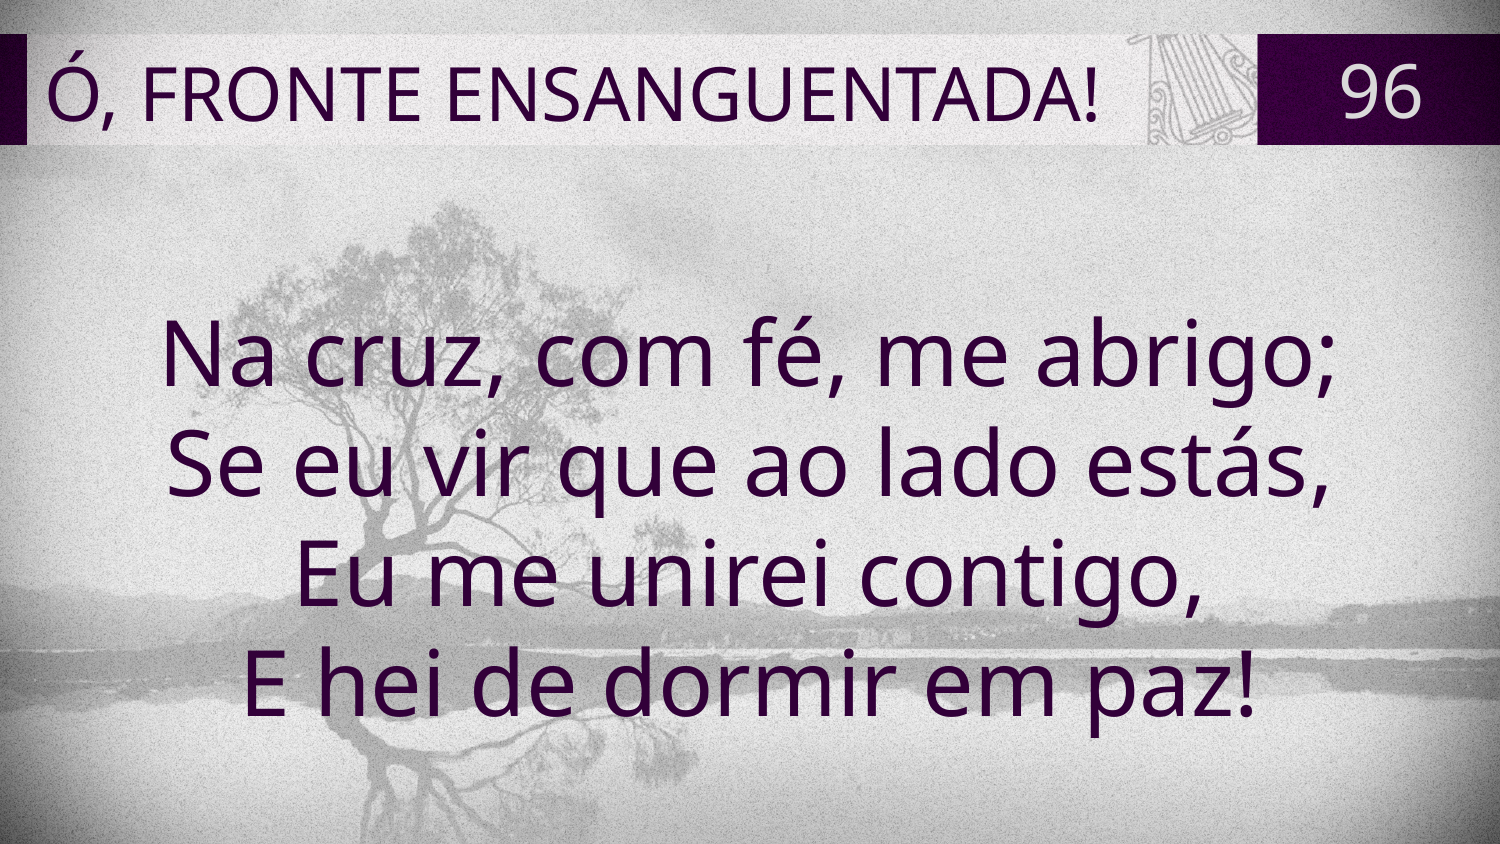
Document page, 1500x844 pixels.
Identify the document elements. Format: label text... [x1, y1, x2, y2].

title Ó, FRONTE ENSANGUENTADA! [29, 33, 1258, 151]
list 96 [1281, 36, 1483, 143]
picture [0, 0, 1500, 185]
list Na cruz, com fé, me abrigo; Se eu vir que ao lado estás, Eu me unirei contigo, E hei de dormir em paz! [0, 185, 1500, 844]
